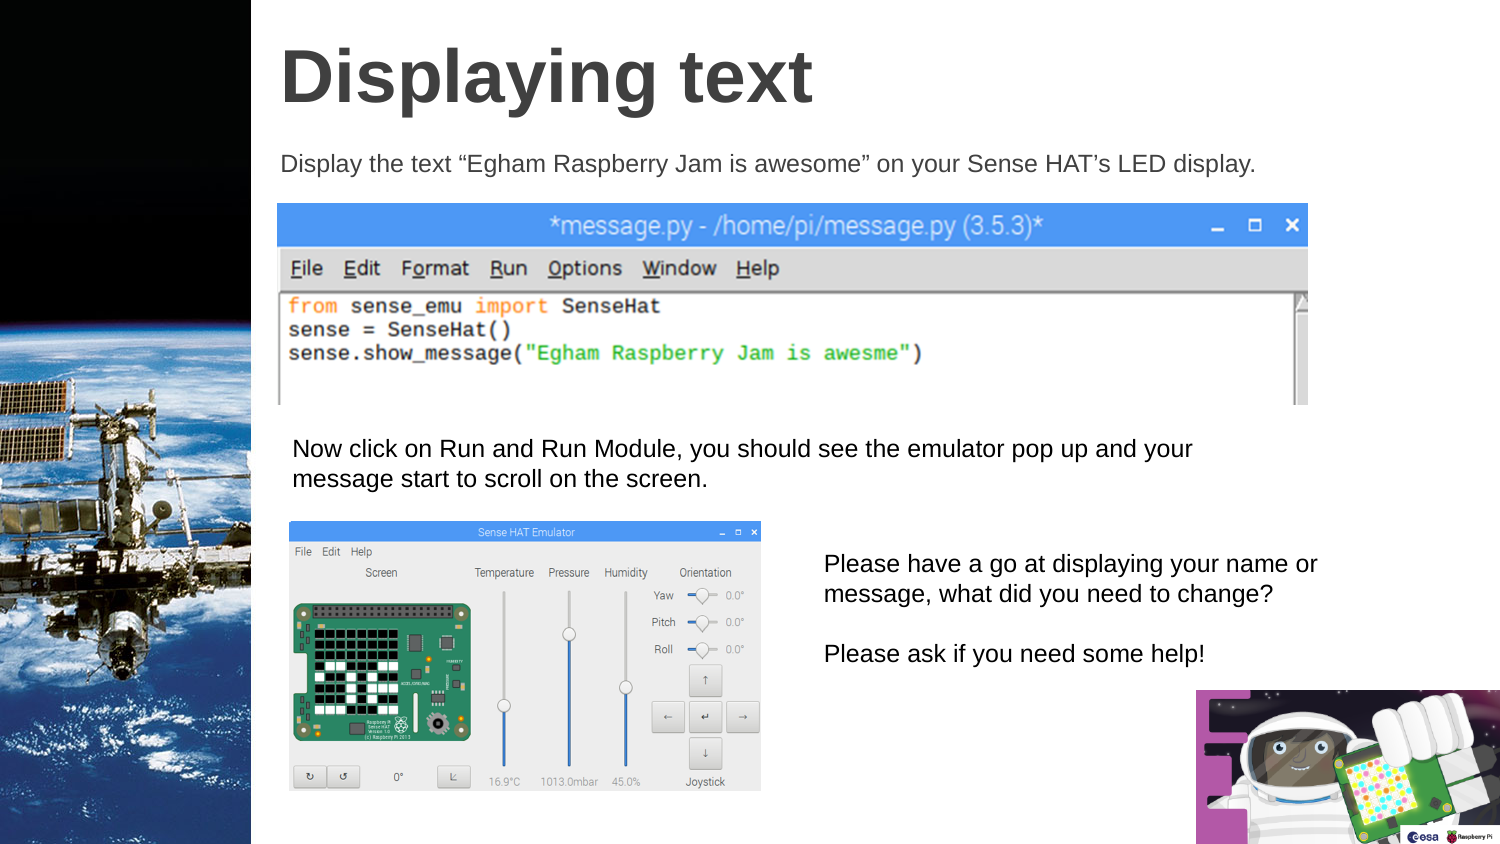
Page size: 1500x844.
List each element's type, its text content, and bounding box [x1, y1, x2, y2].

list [277, 203, 1308, 405]
list Display the text “Egham Raspberry Jam is awesome” on your Sense HAT’s LED display. [265, 145, 1400, 205]
text_box Please have a go at displaying your name or message, what did you need to change? Please ask if you need some help! [809, 539, 1353, 675]
text_box Now click on Run and Run Module, you should see the emulator pop up and your message start to scroll on the screen. [277, 425, 1308, 500]
picture [0, 0, 1500, 844]
title Displaying text [265, 0, 1500, 146]
